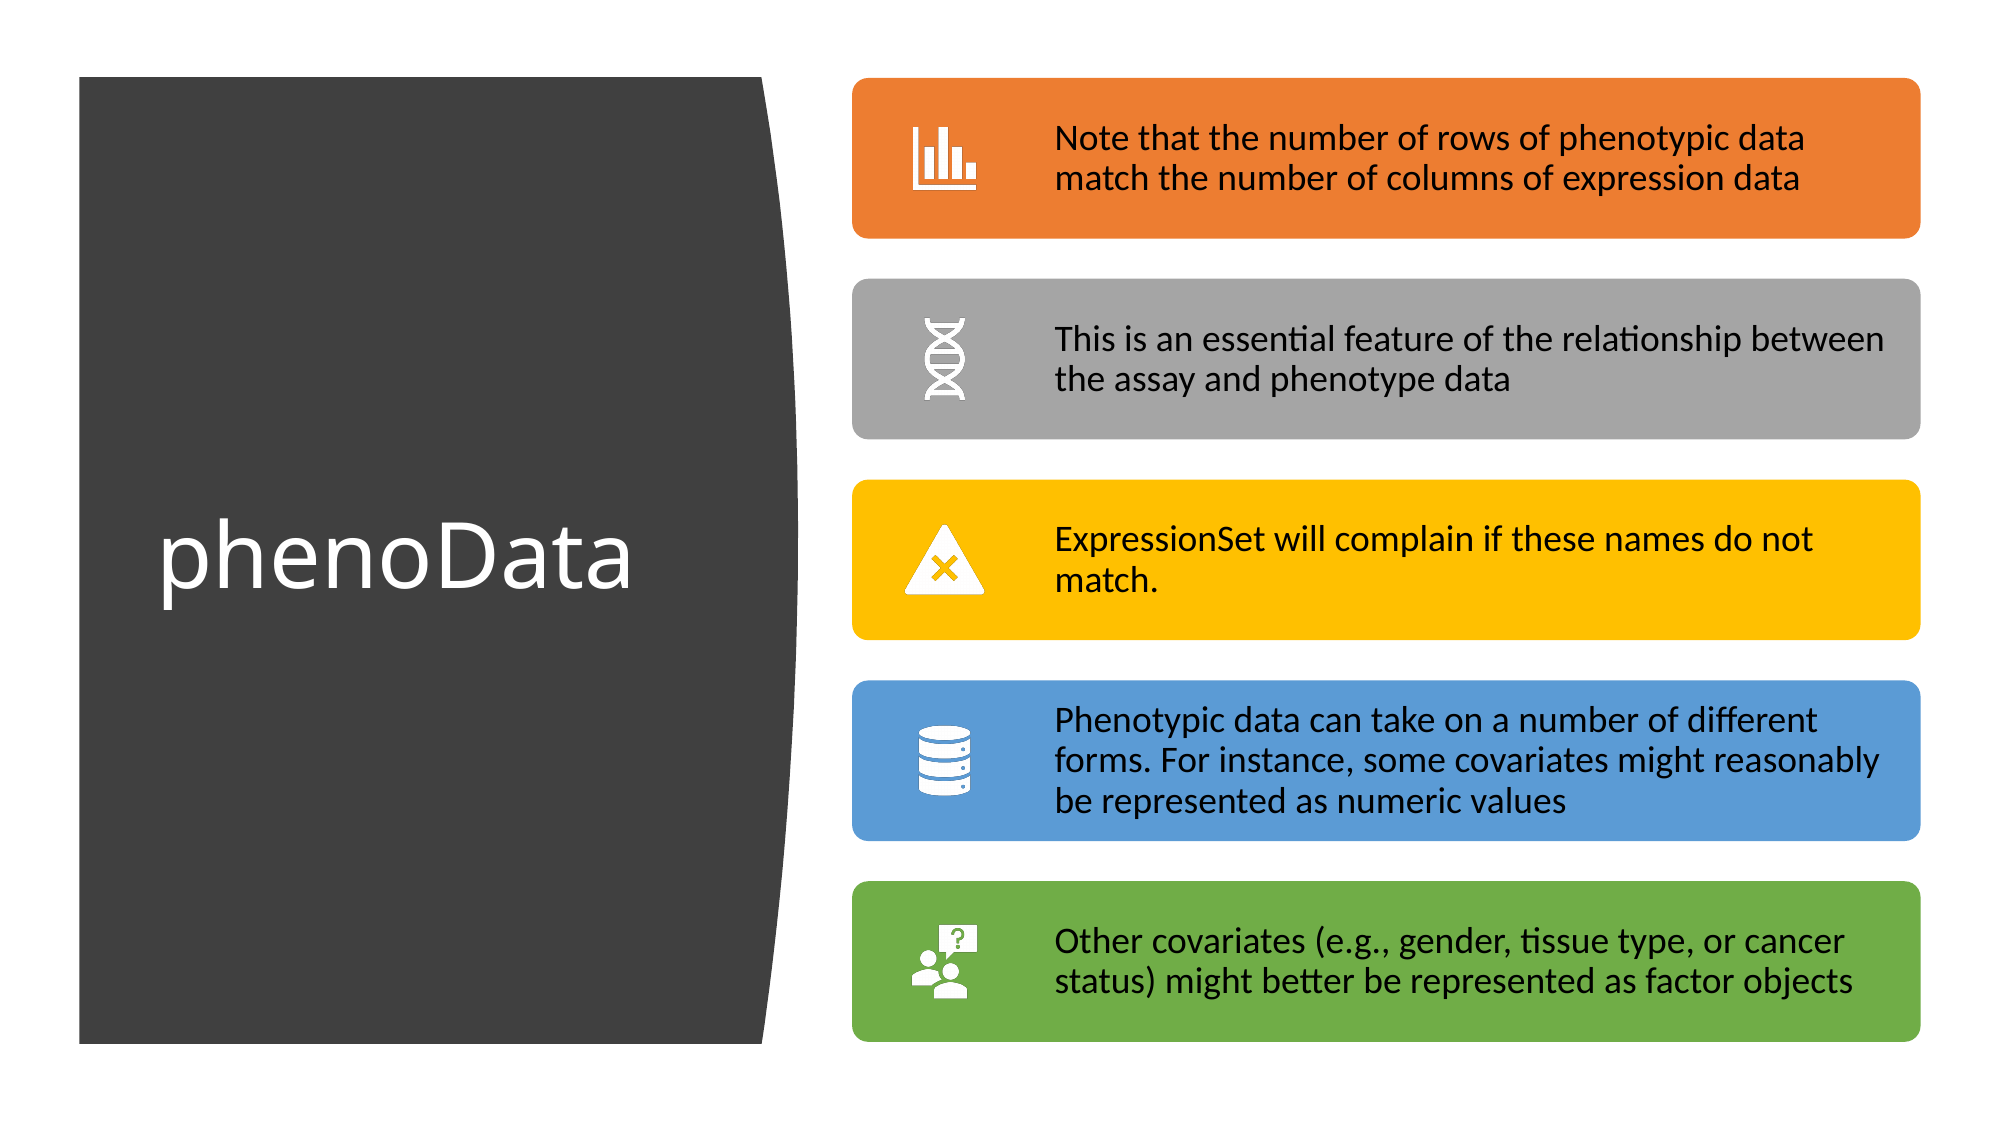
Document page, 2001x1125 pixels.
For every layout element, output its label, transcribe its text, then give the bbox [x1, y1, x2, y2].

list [852, 77, 1921, 1043]
text_box [78, 76, 800, 1045]
title phenoData [141, 166, 702, 953]
